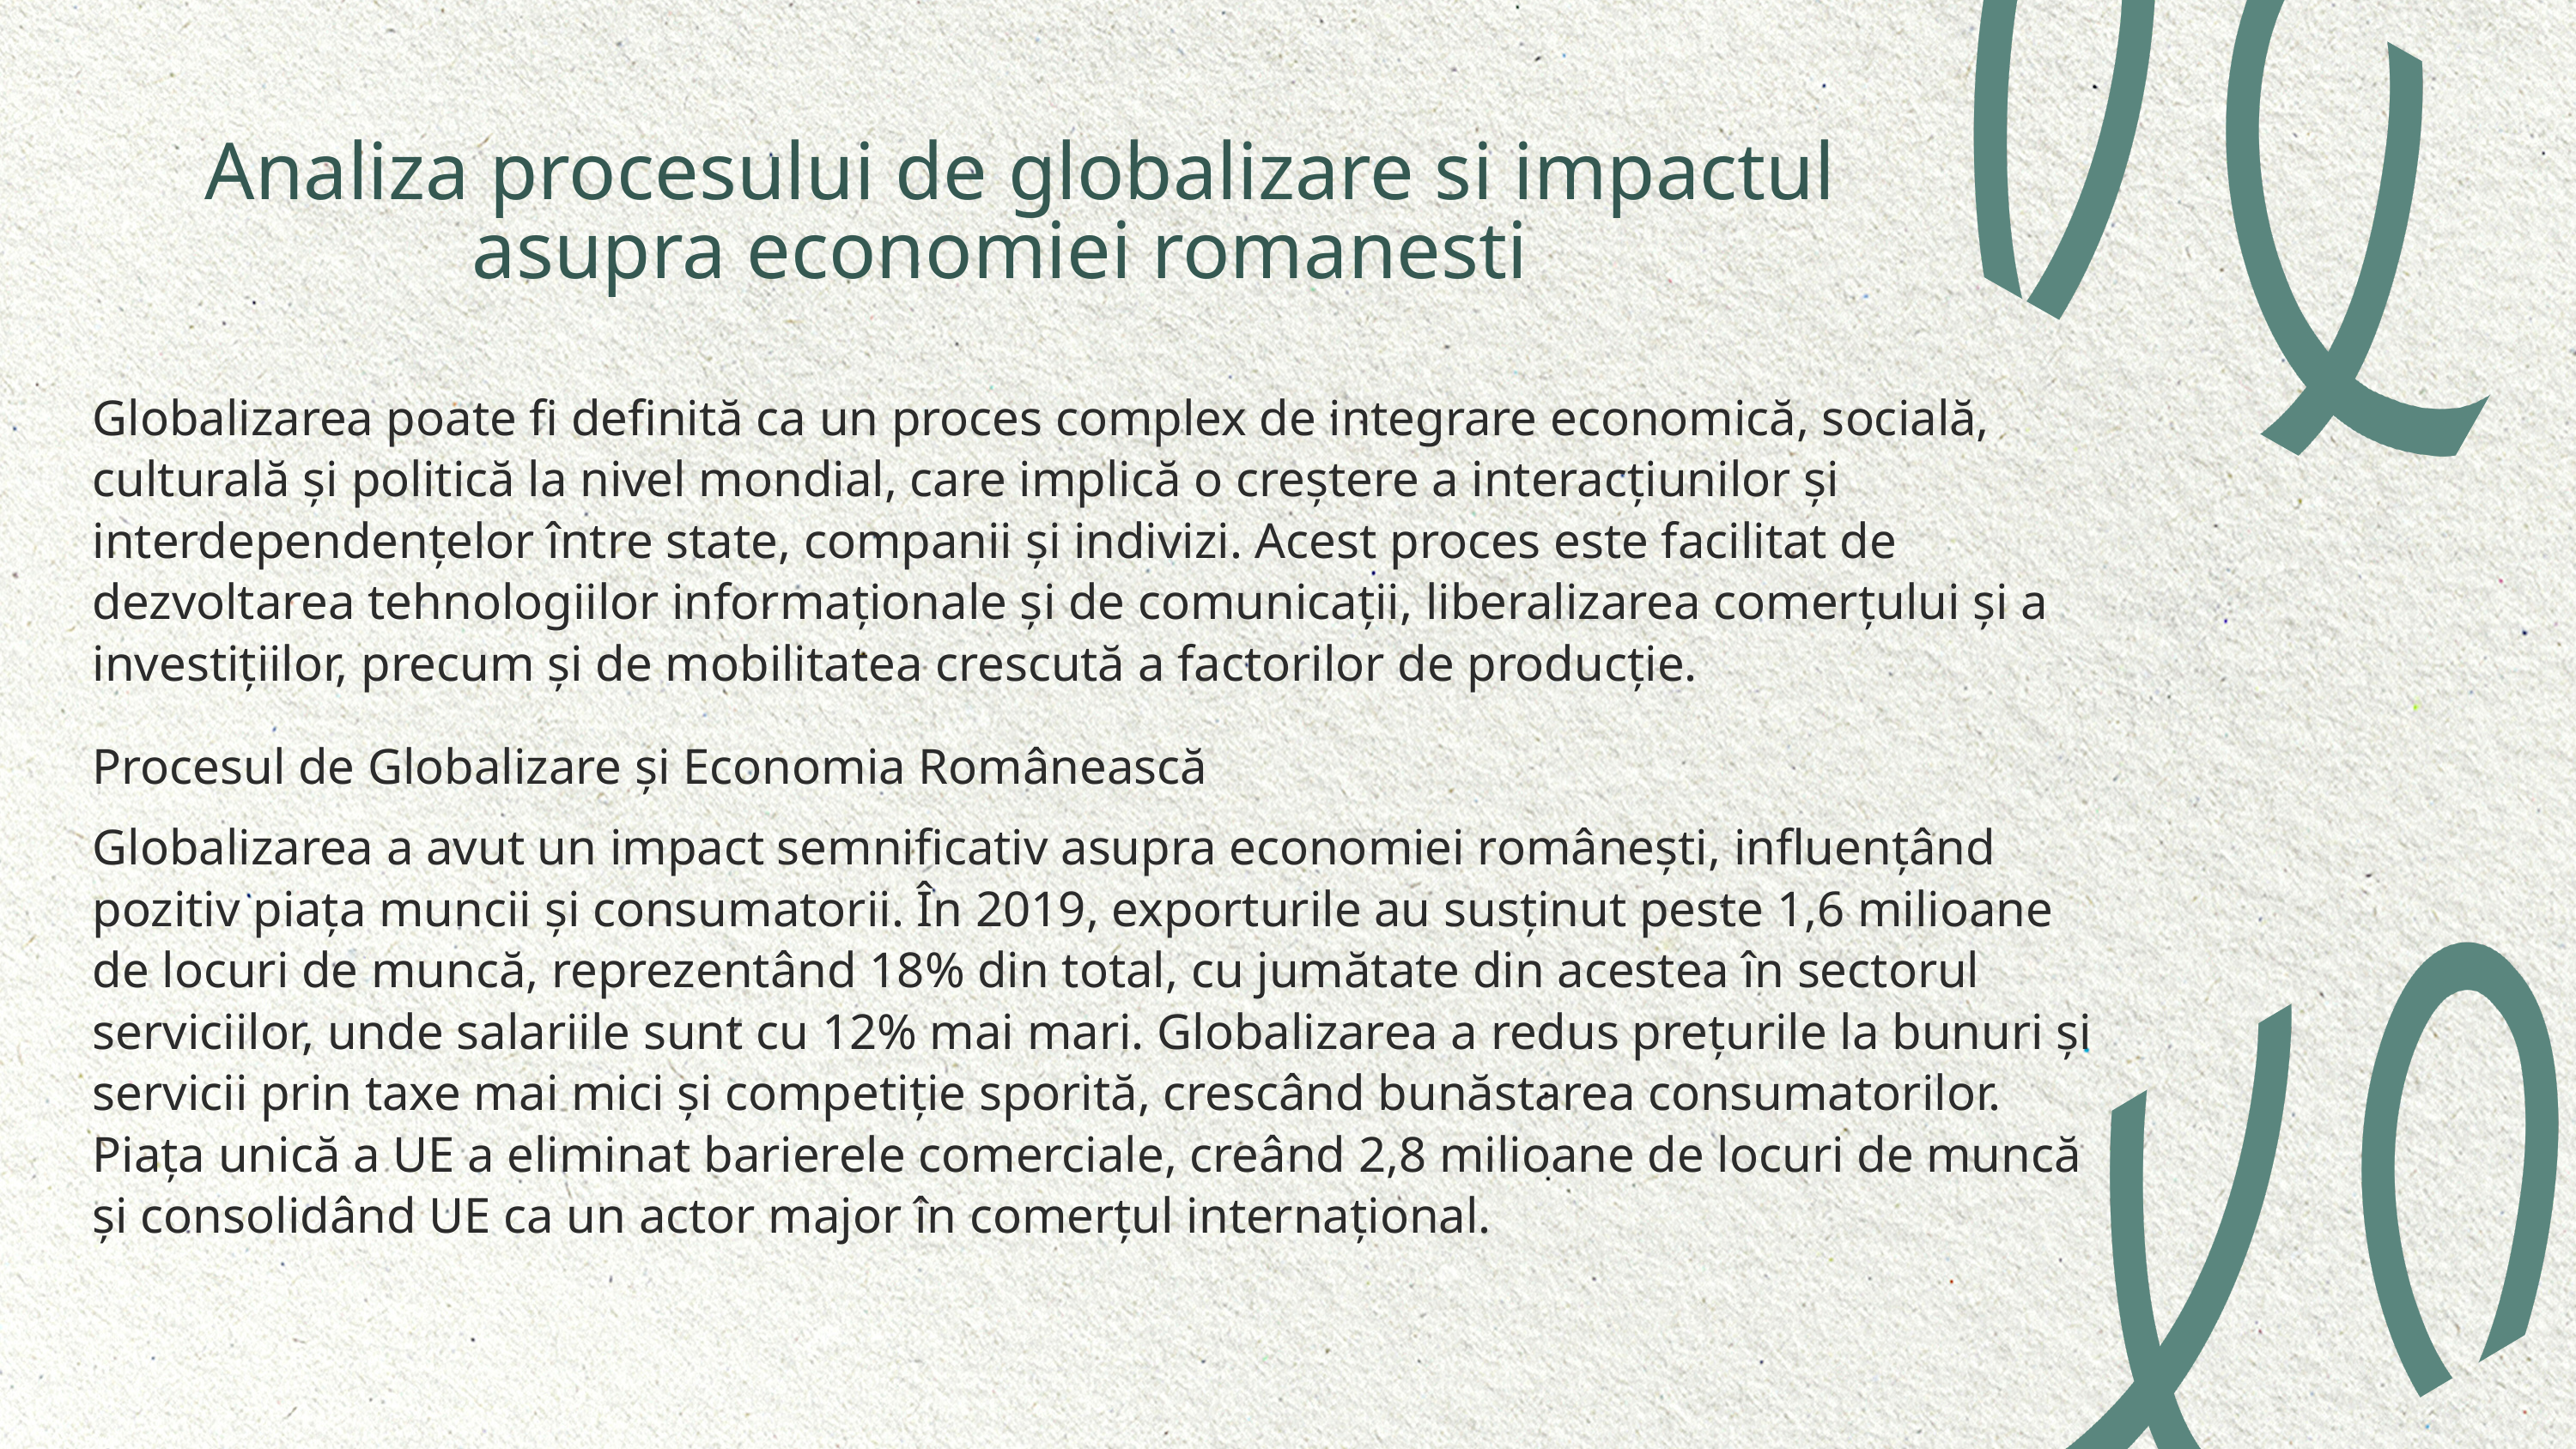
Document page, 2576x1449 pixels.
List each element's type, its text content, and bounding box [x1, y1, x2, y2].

text_box Globalizarea a avut un impact semnificativ asupra economiei românești, influențând pozitiv piața muncii și consumatorii. În 2019, exporturile au susținut peste 1,6 milioane de locuri de muncă, reprezentând 18% din total, cu jumătate din acestea în sectorul serviciilor, unde salariile sunt cu 12% mai mari. Globalizarea a redus prețurile la bunuri și servicii prin taxe mai mici și competiție sporită, crescând bunăstarea consumatorilor. Piața unică a UE a eliminat barierele comerciale, creând 2,8 milioane de locuri de muncă și consolidând UE ca un actor major în comerțul internațional. [92, 813, 2101, 1243]
text_box Procesul de Globalizare și Economia Românească [92, 731, 2101, 794]
text_box Analiza procesului de globalizare si impactul asupra economiei romanesti [92, 136, 1929, 294]
text_box [0, 0, 2576, 1449]
text_box [1942, 852, 2576, 1449]
text_box [1792, 0, 2576, 524]
text_box Globalizarea poate fi definită ca un proces complex de integrare economică, socială, culturală și politică la nivel mondial, care implică o creștere a interacțiunilor și interdependențelor între state, companii și indivizi. Acest proces este facilitat de dezvoltarea tehnologiilor informaționale și de comunicații, liberalizarea comerțului și a investițiilor, precum și de mobilitatea crescută a factorilor de producție. [92, 384, 2101, 691]
